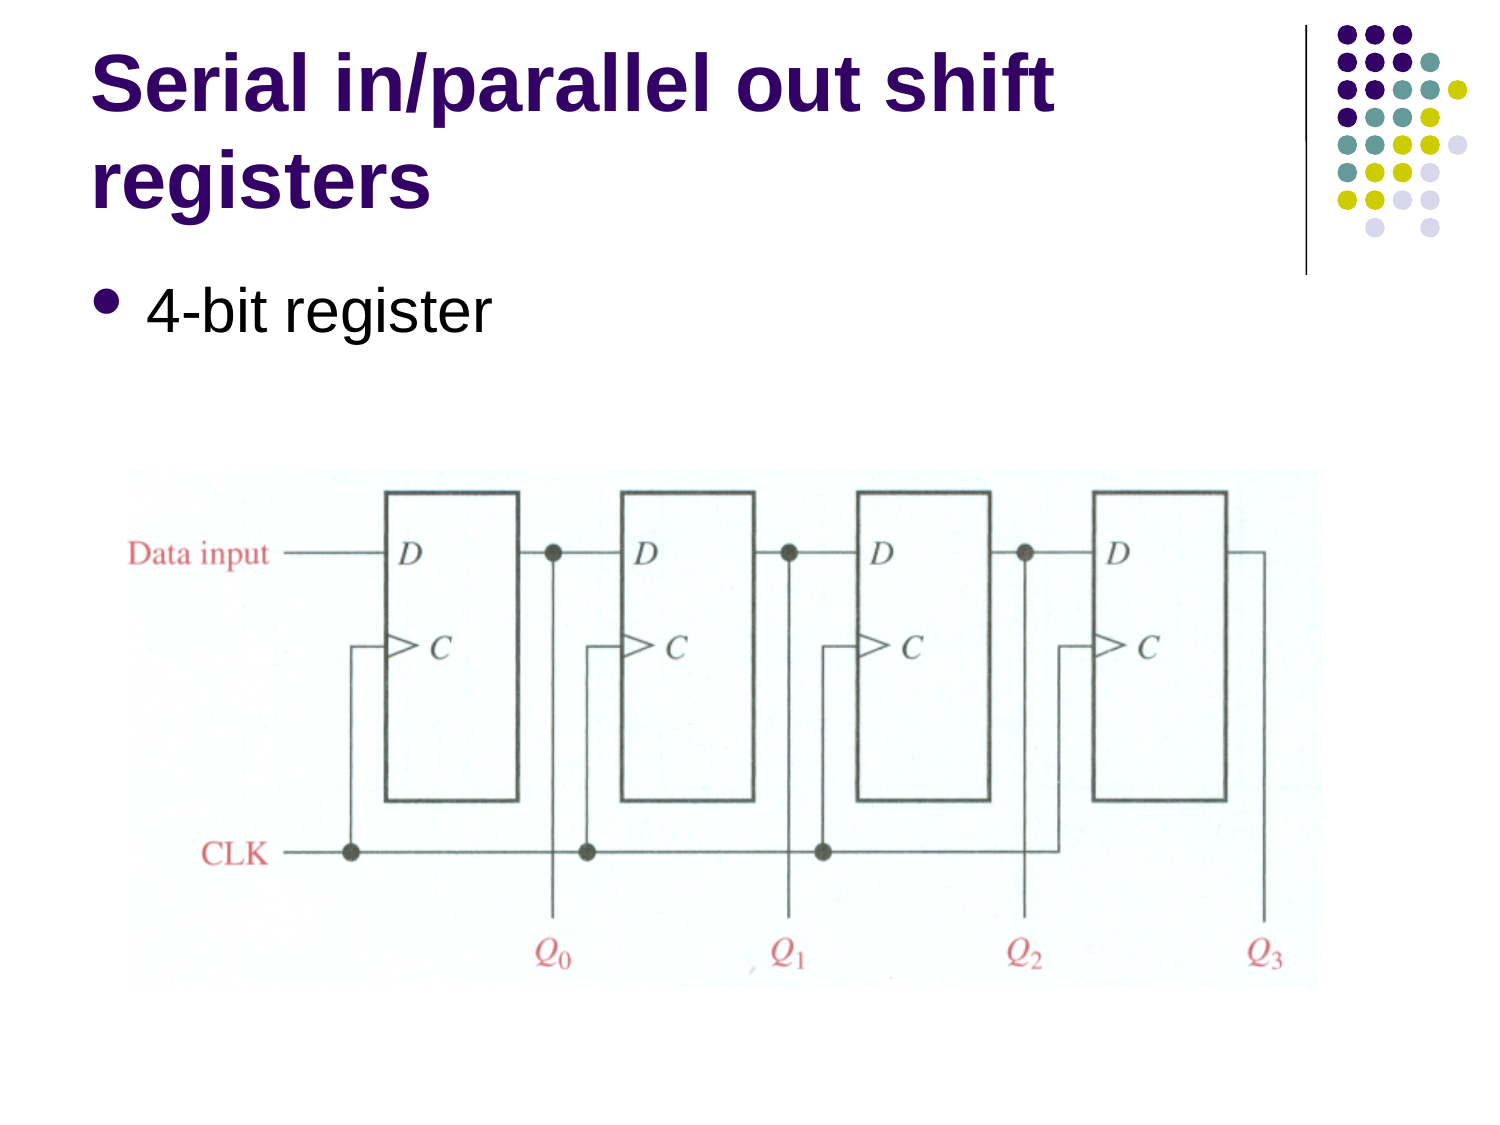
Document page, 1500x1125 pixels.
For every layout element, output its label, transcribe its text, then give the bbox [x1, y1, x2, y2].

picture [116, 468, 1324, 988]
list 4-bit register [75, 262, 1425, 387]
title Serial in/parallel out shift registers [75, 20, 1313, 233]
